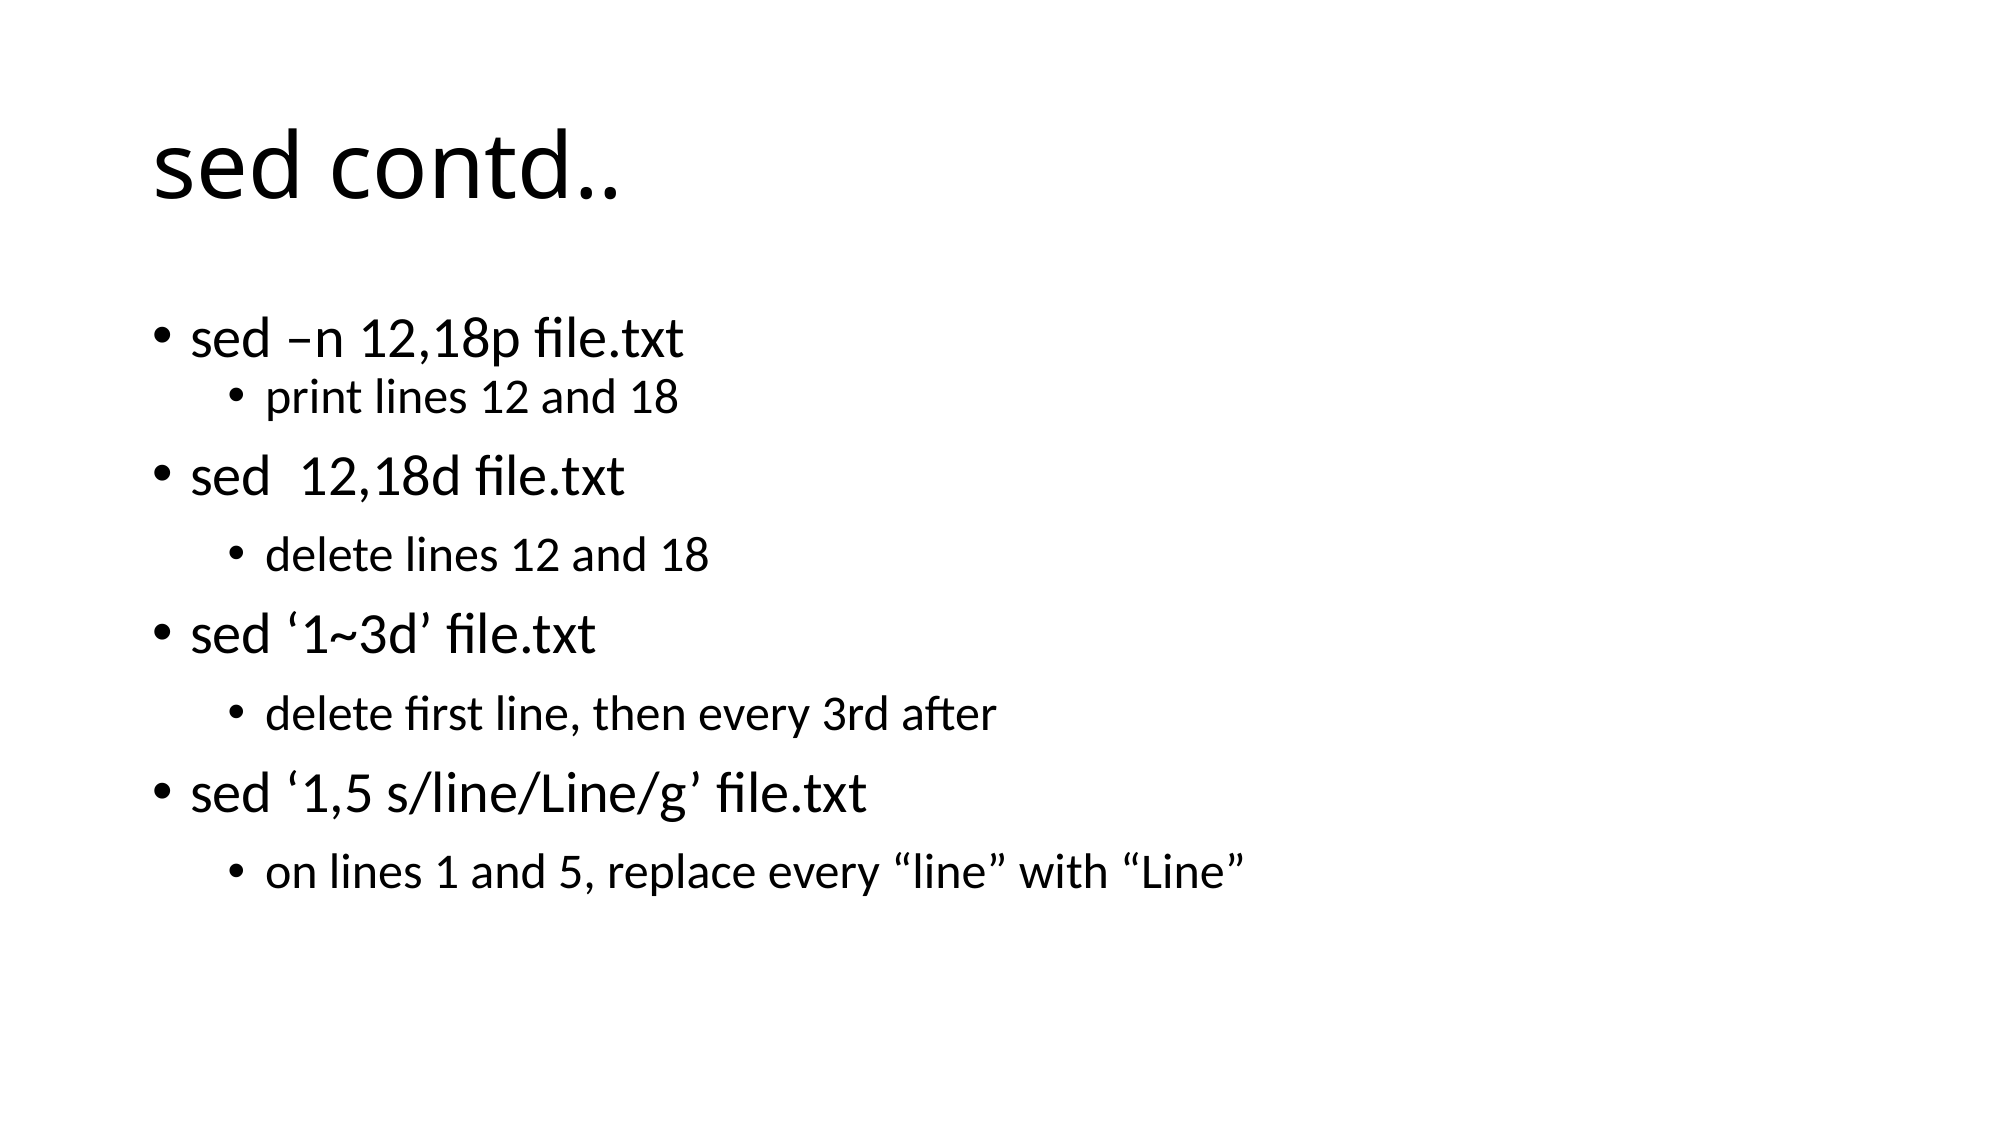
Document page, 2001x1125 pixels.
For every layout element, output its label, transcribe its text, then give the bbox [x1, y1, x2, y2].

title sed contd.. [137, 59, 1863, 278]
list sed –n 12,18p file.txt print lines 12 and 18 sed 12,18d file.txt delete lines 12 and 18 sed ‘1~3d’ file.txt delete first line, then every 3rd after sed ‘1,5 s/line/Line/g’ file.txt on lines 1 and 5, replace every “line” with “Line” [137, 299, 1863, 1014]
